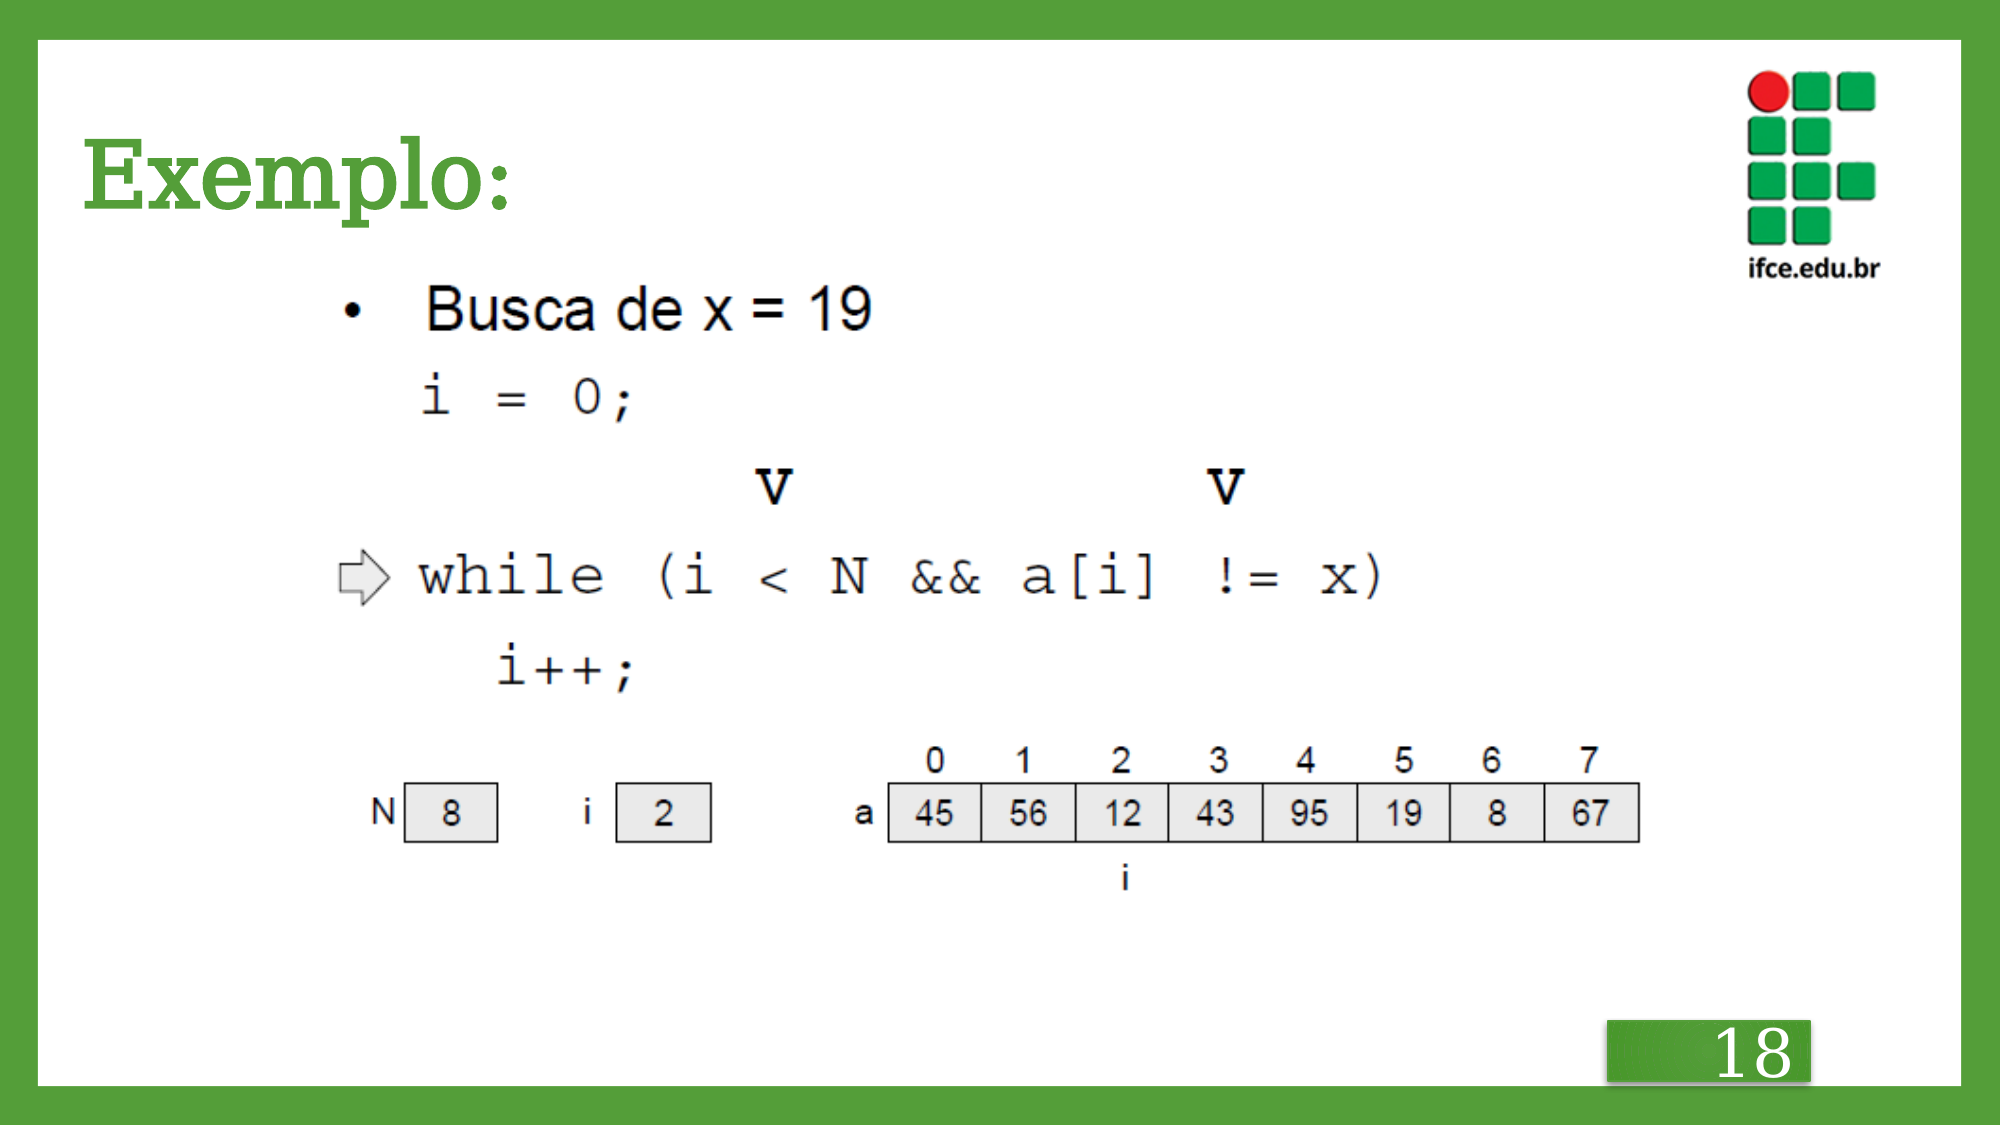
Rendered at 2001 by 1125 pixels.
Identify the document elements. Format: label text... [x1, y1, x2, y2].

title Exemplo: [65, 66, 1656, 289]
picture [322, 45, 1957, 918]
slide_number 18 [1607, 1020, 1811, 1082]
